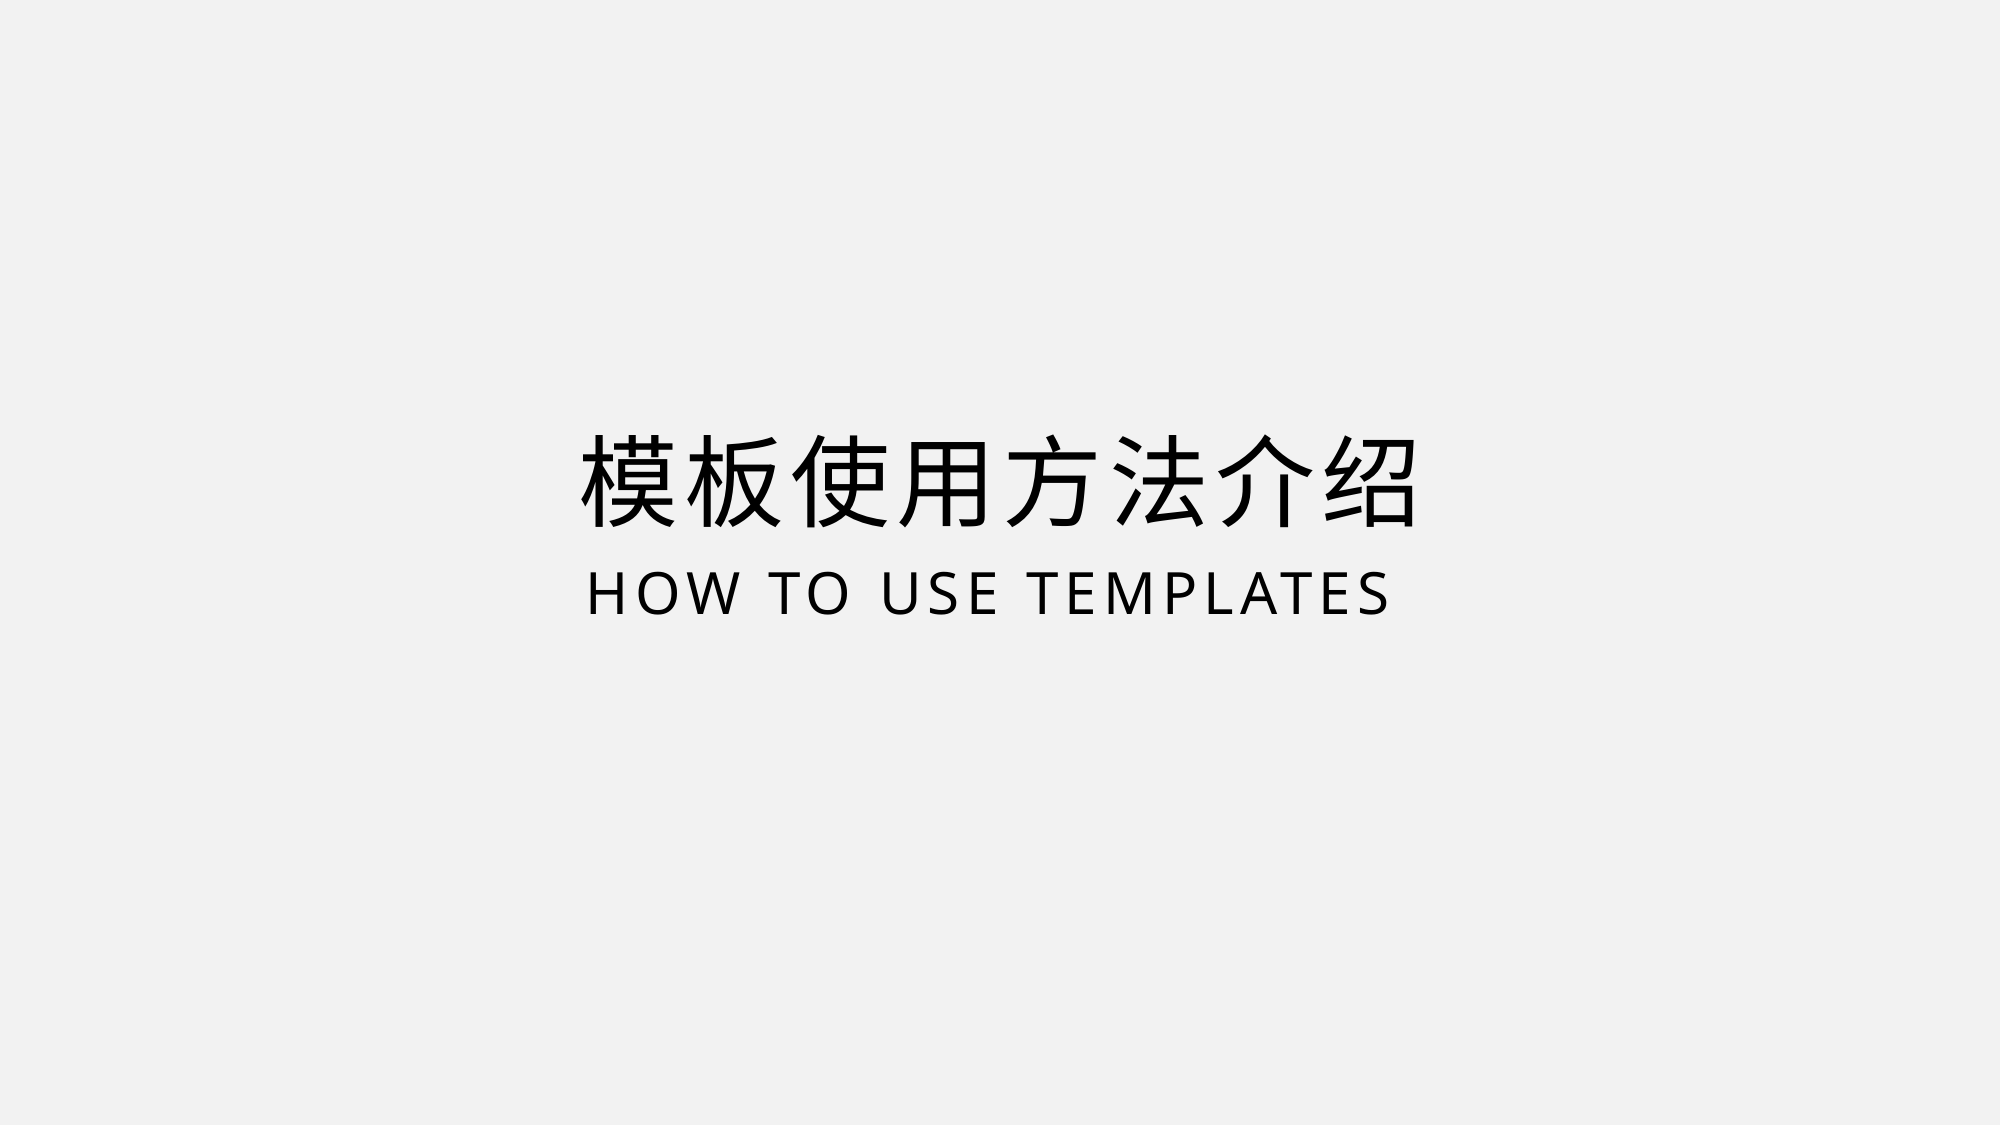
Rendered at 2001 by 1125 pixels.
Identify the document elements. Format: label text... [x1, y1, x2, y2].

text_box 模板使用方法介绍 [445, 412, 1555, 548]
text_box HOW TO USE TEMPLATES [571, 548, 1429, 634]
